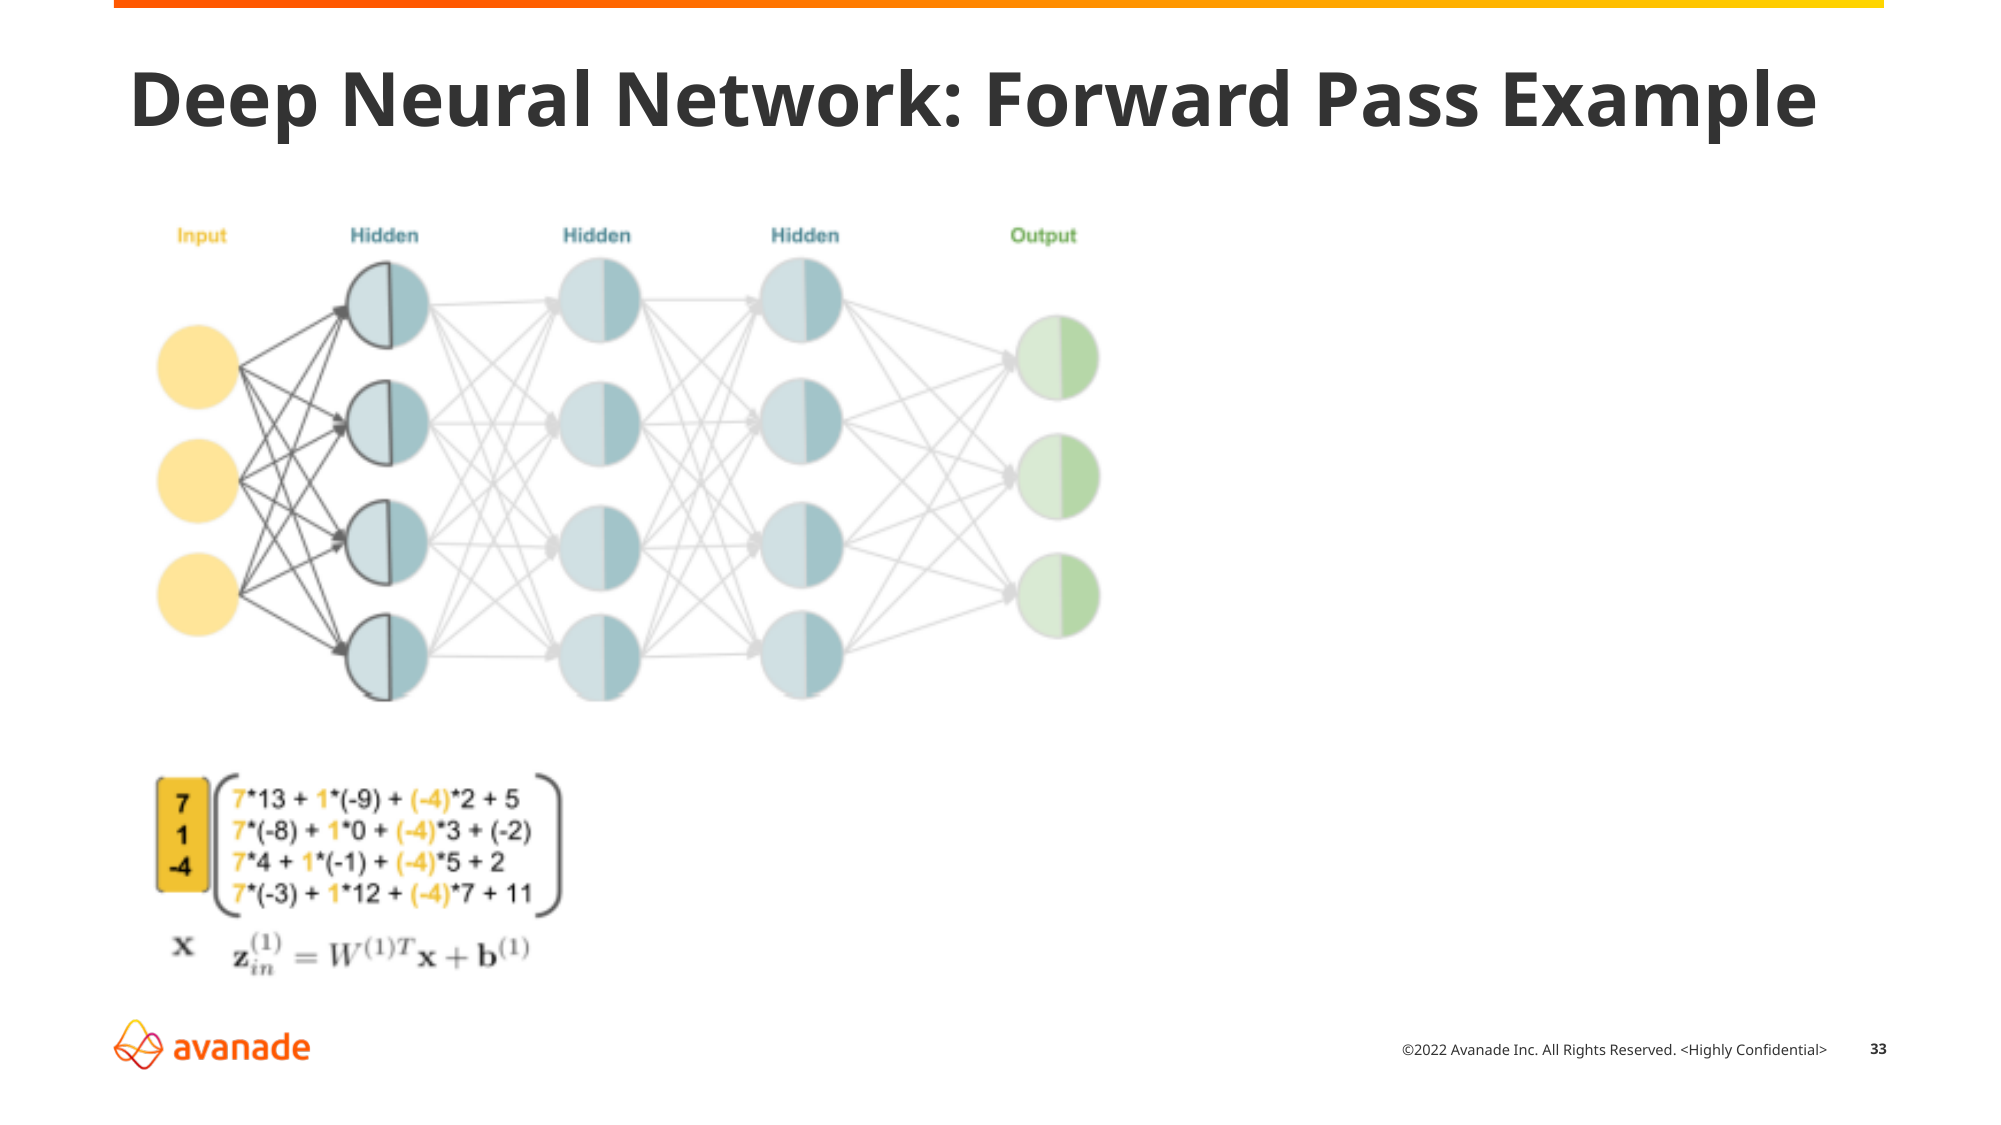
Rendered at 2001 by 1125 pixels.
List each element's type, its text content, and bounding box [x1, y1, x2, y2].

title Deep Neural Network: Forward Pass Example [113, 54, 1883, 219]
picture [93, 187, 1152, 1090]
